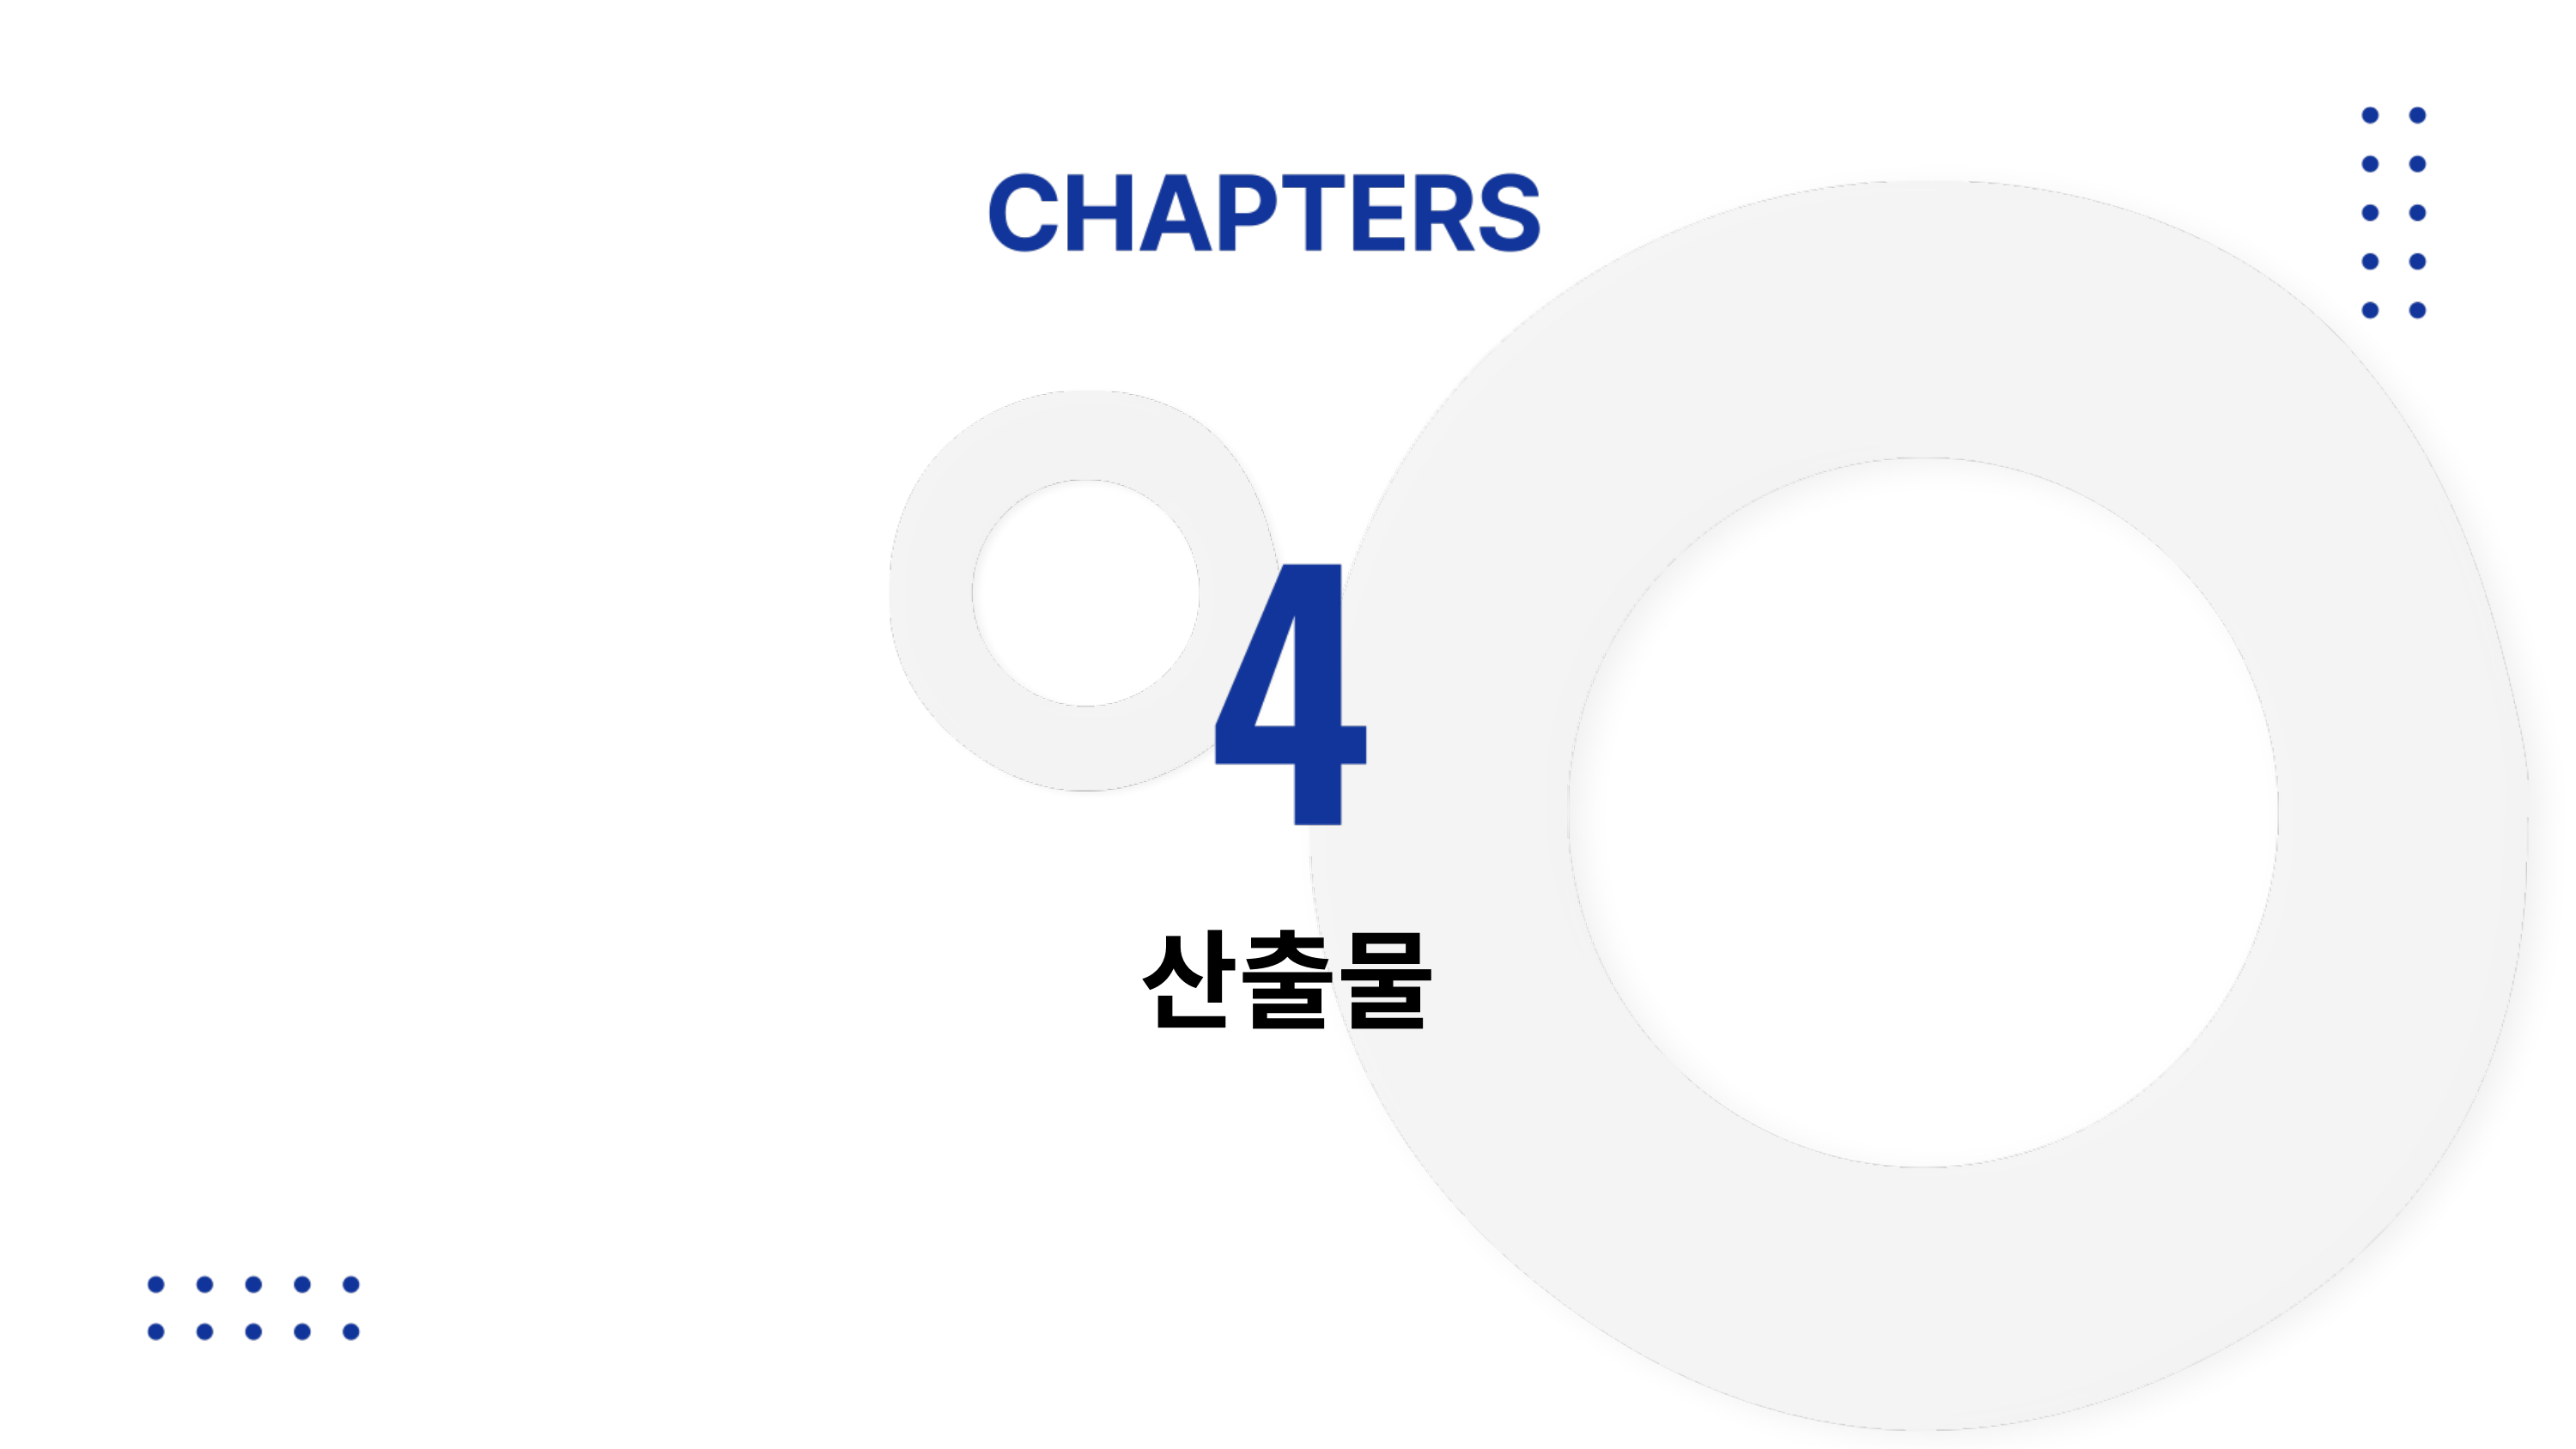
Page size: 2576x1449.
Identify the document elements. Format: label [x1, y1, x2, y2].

picture [289, 1275, 361, 1341]
text_box [220, 1200, 289, 1415]
picture [58, 0, 2576, 1449]
picture [148, 1275, 220, 1341]
text_box [889, 394, 1049, 792]
text_box [1309, 180, 2530, 1433]
text_box [2360, 106, 2429, 321]
